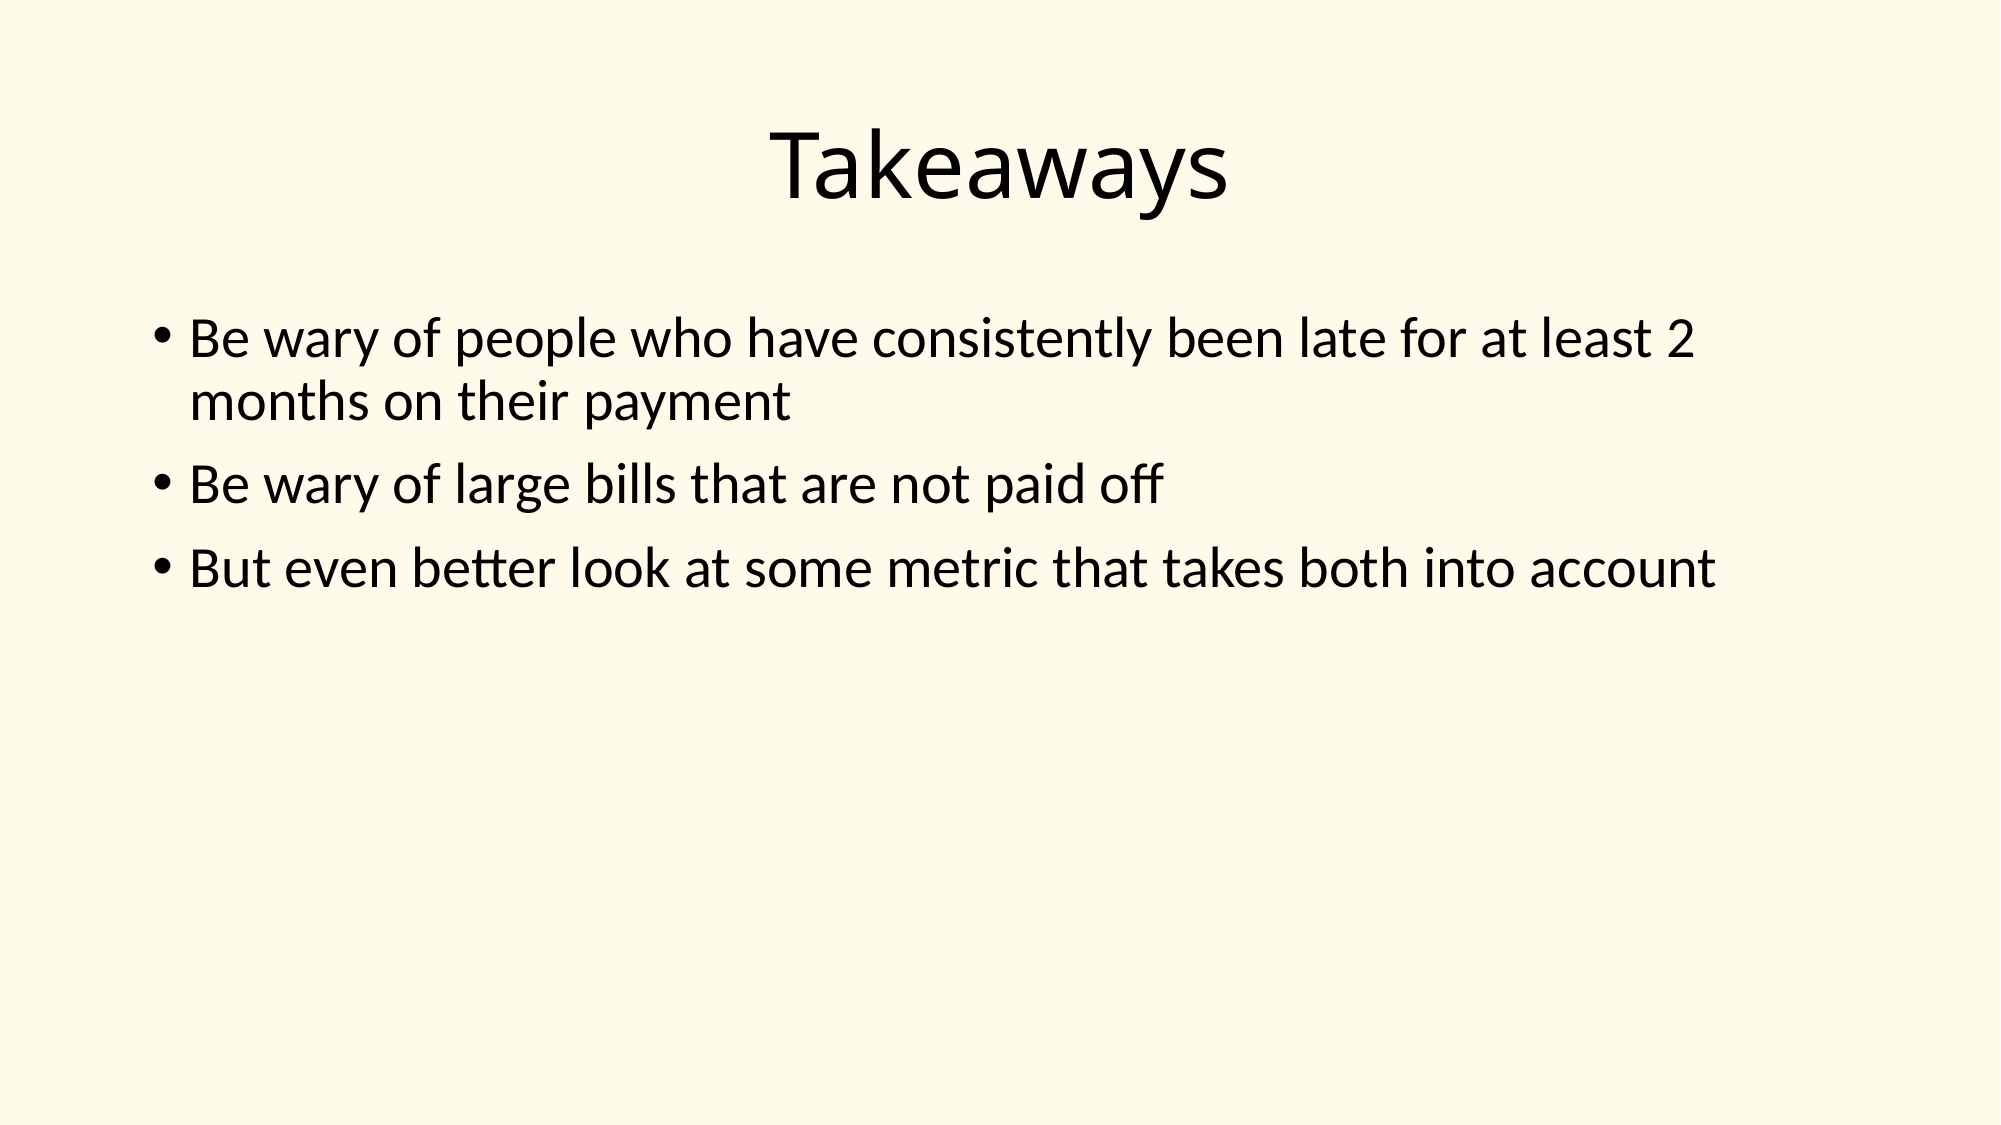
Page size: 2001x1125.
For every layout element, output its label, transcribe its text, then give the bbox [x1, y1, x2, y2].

title Takeaways [137, 59, 1863, 278]
list Be wary of people who have consistently been late for at least 2 months on their payment Be wary of large bills that are not paid off But even better look at some metric that takes both into account [137, 299, 1863, 1014]
